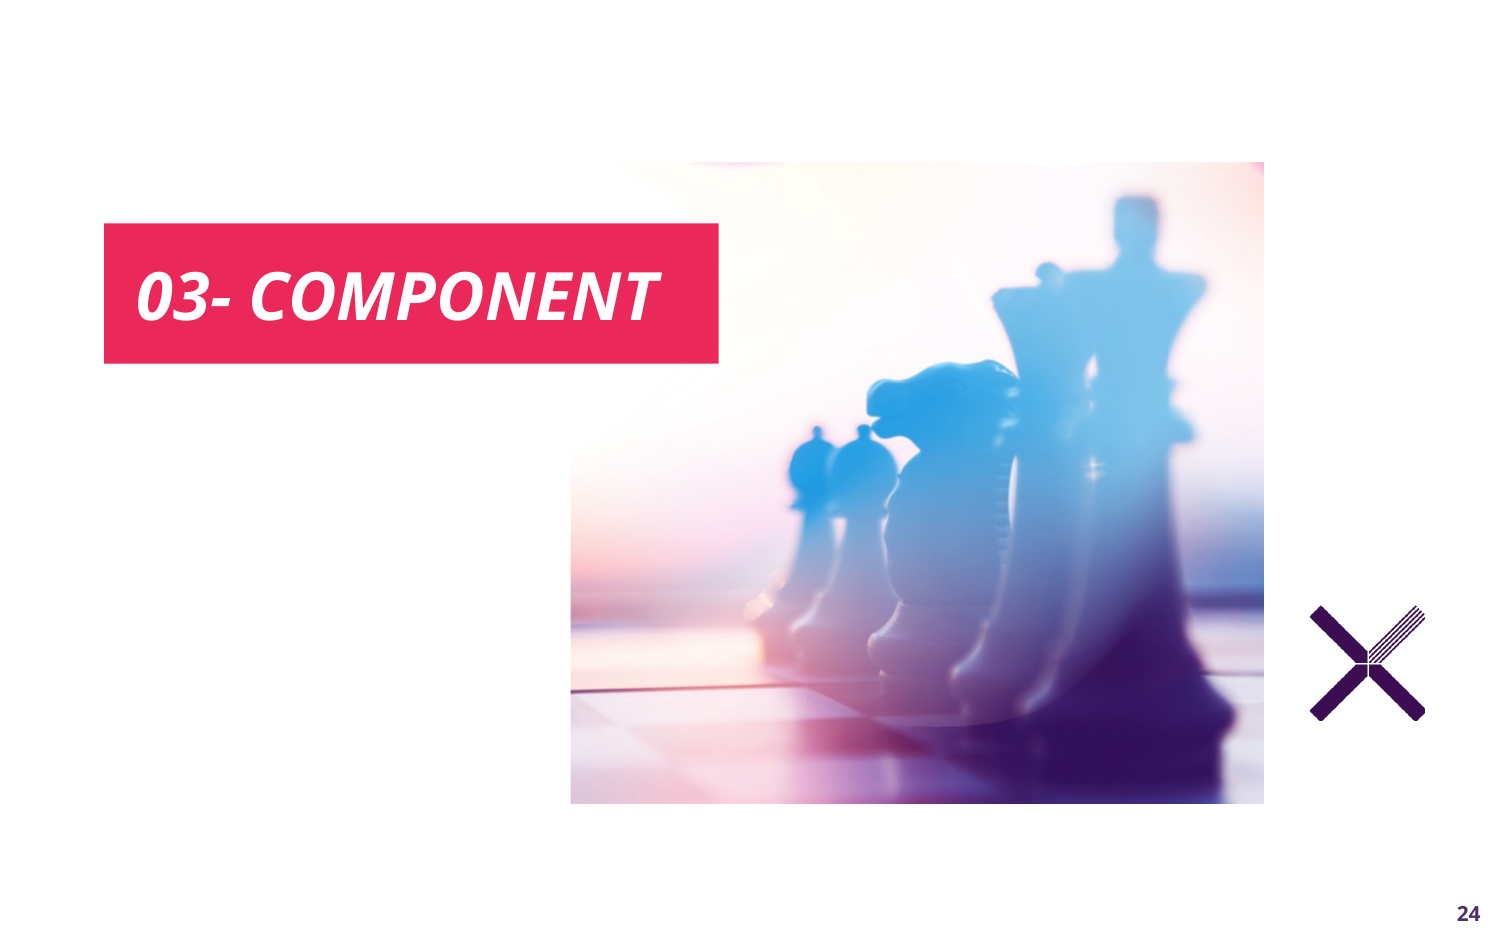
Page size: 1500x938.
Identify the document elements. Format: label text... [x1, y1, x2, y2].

slide_number 24 [1377, 889, 1496, 938]
picture [570, 162, 1264, 804]
list 03- component [104, 223, 719, 364]
